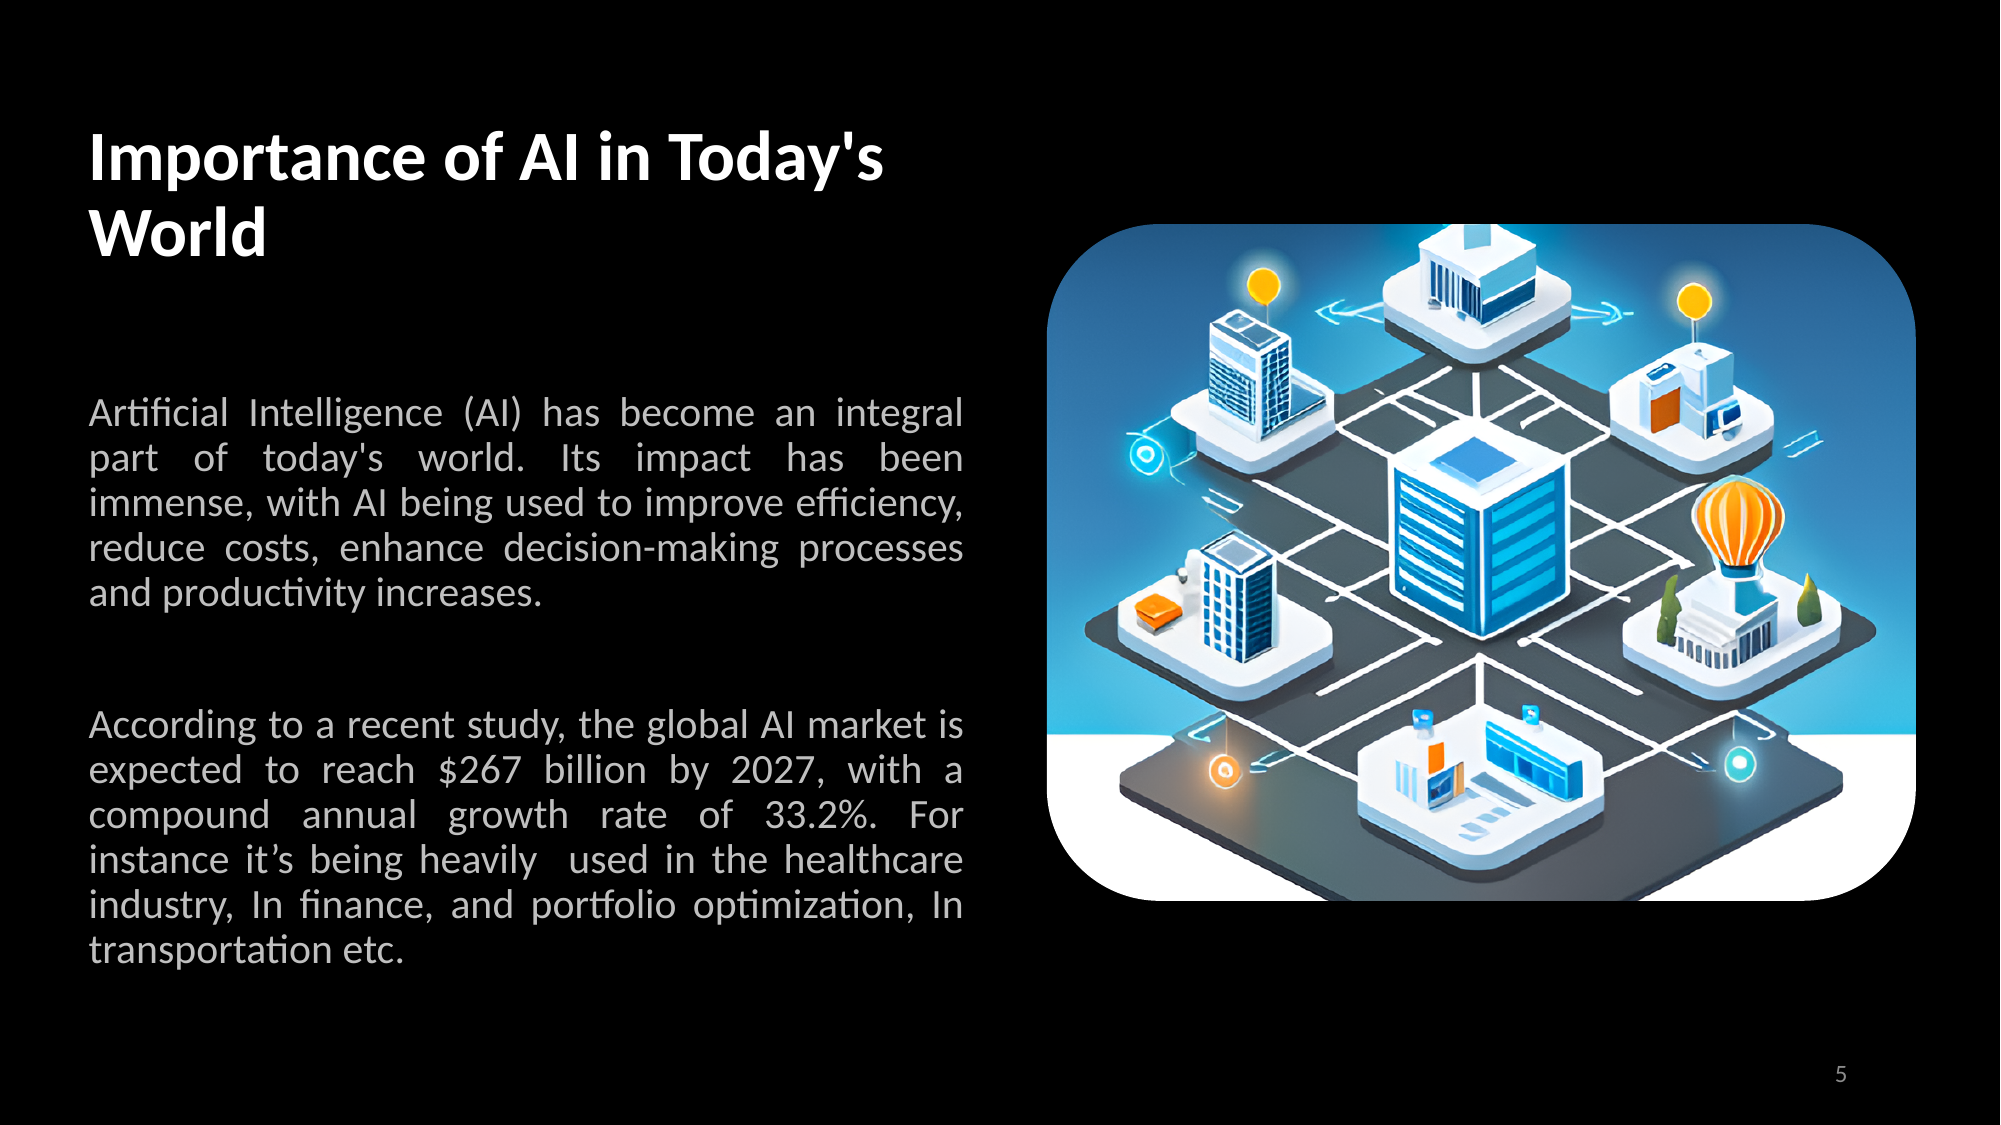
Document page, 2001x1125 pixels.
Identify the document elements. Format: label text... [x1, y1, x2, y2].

picture [1046, 224, 1916, 901]
slide_number 5 [1412, 1042, 1863, 1103]
list Importance of AI in Today's World Artificial Intelligence (AI) has become an integral part of today's world. Its impact has been immense, with AI being used to improve efficiency, reduce costs, enhance decision-making processes and productivity increases. According to a recent study, the global AI market is expected to reach $267 billion by 2027, with a compound annual growth rate of 33.2%. For instance it’s being heavily used in the healthcare industry, In finance, and portfolio optimization, In transportation etc. [73, 111, 980, 982]
